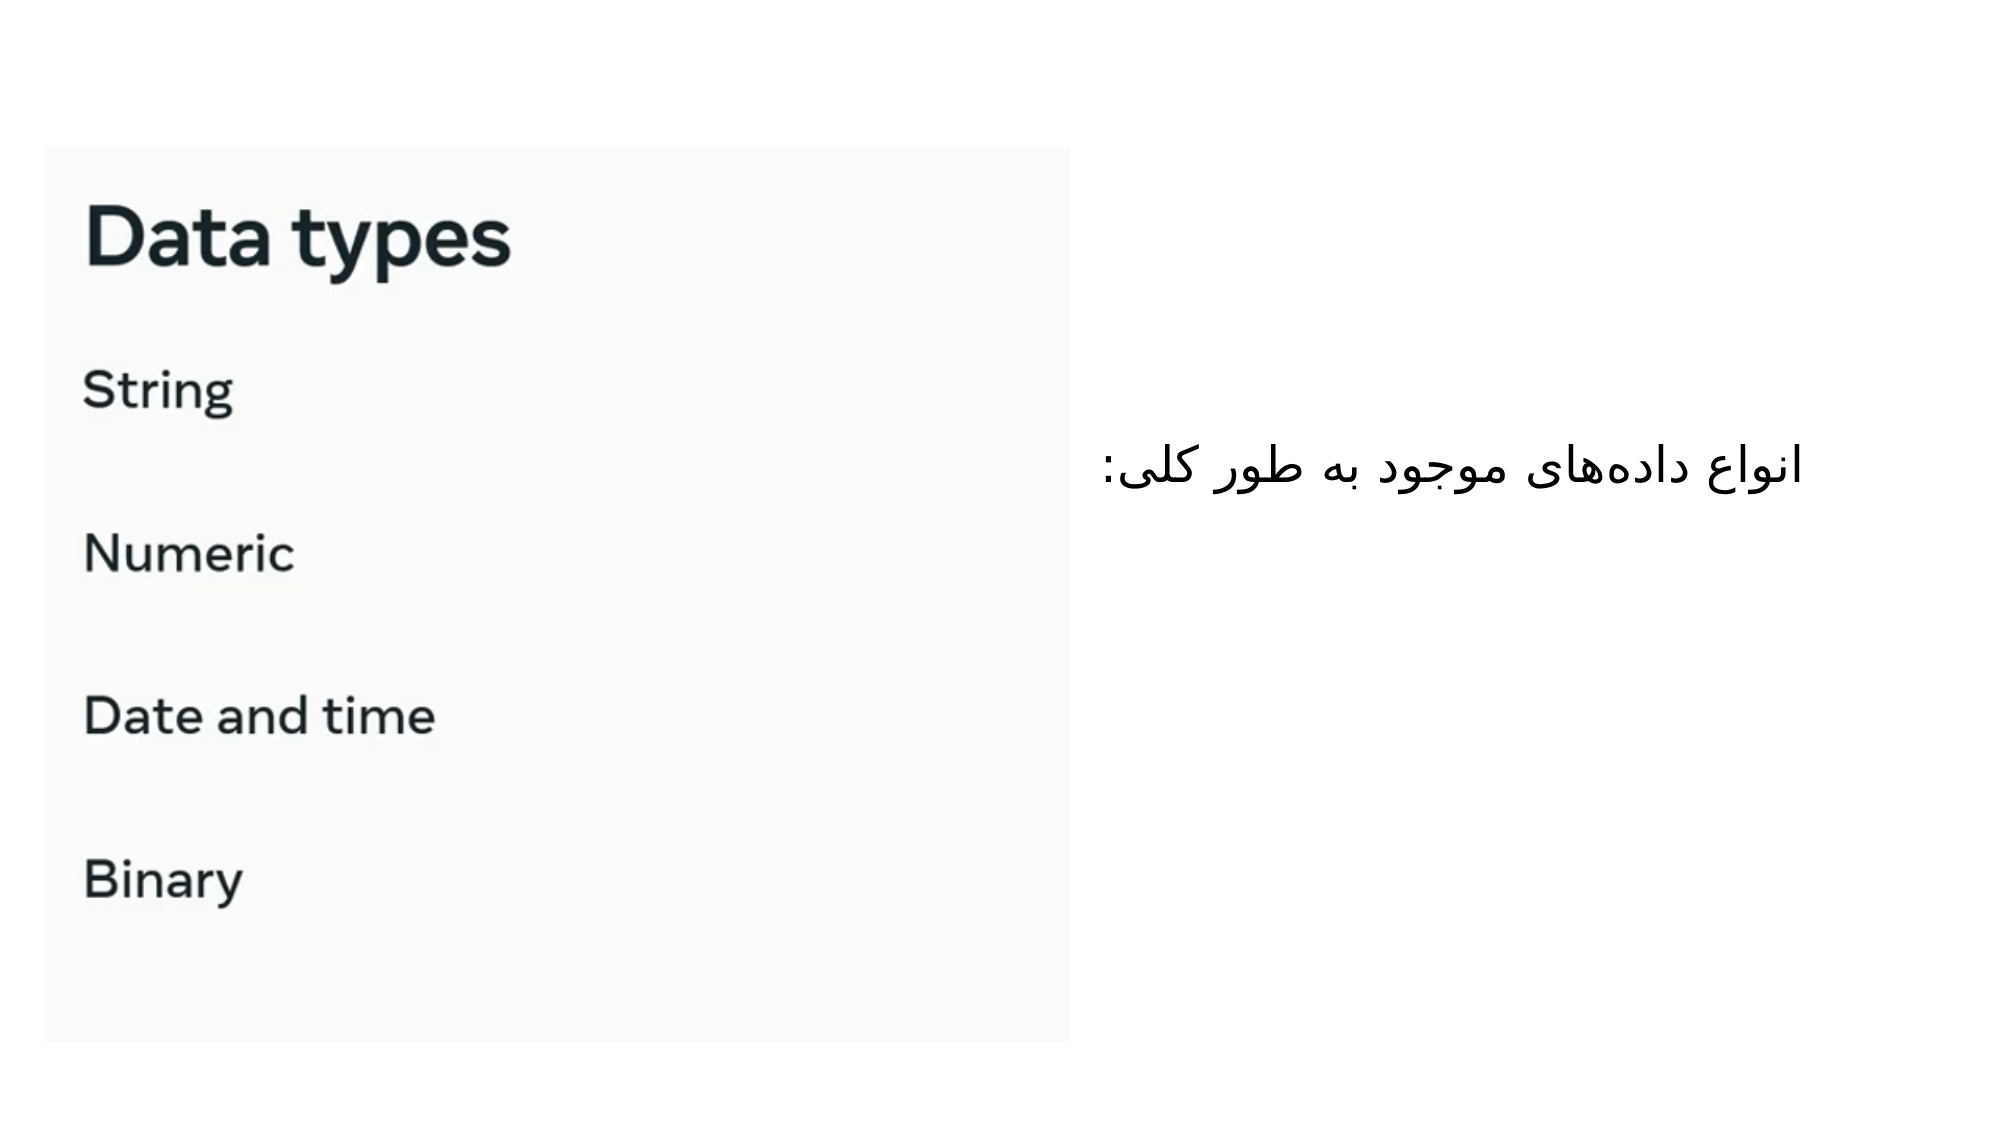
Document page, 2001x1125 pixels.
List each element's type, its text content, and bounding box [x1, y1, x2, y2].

title انواع داده‌های موجود به طور کلی: [1070, 397, 1820, 595]
picture [44, 147, 1070, 1042]
